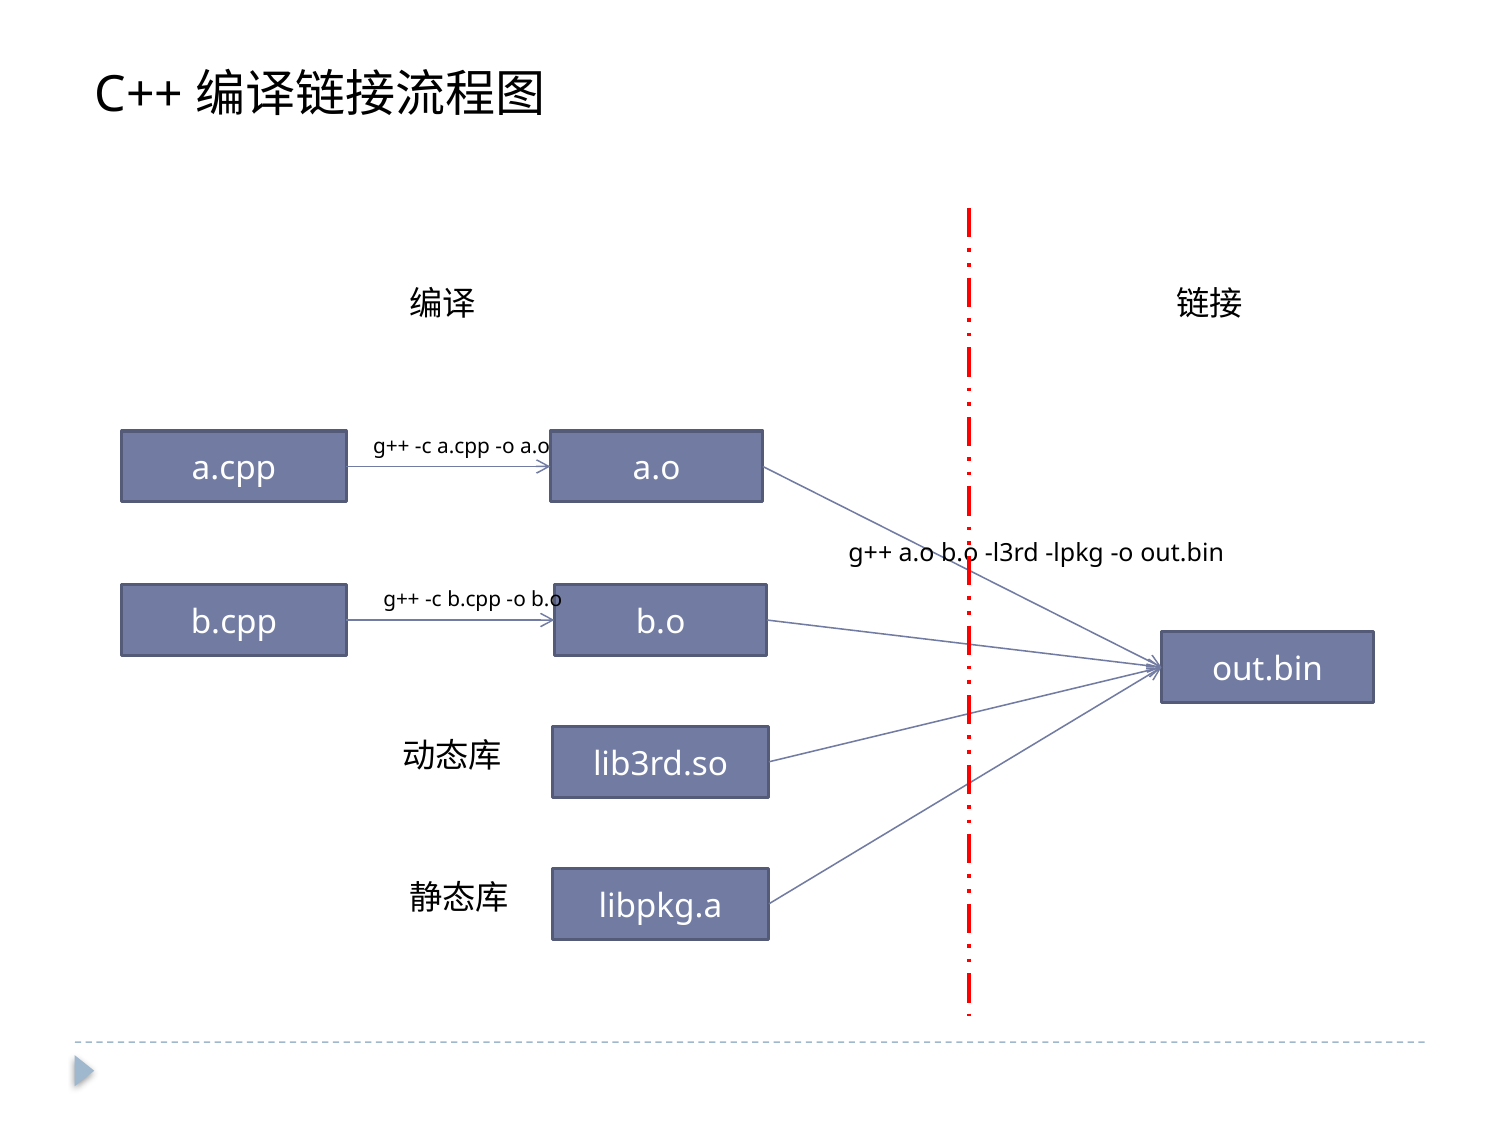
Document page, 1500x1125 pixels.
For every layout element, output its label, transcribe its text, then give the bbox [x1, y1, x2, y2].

text_box 静态库 [394, 868, 525, 924]
text_box a.o [549, 429, 764, 503]
text_box lib3rd.so [551, 725, 762, 799]
text_box C++编译链接流程图 [80, 54, 561, 130]
text_box out.bin [1168, 630, 1375, 704]
text_box g++ a.o b.o -l3rd -lpkg -o out.bin [1167, 528, 1240, 574]
text_box b.cpp [120, 583, 348, 657]
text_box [974, 466, 1162, 667]
text_box b.o [553, 583, 756, 657]
text_box 链接 [1162, 275, 1259, 330]
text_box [762, 466, 964, 668]
text_box a.cpp [120, 429, 348, 503]
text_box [974, 667, 1162, 905]
text_box libpkg.a [551, 867, 770, 941]
text_box g++ -c a.cpp -o a.o [358, 425, 565, 466]
text_box 动态库 [387, 726, 517, 782]
text_box 编译 [394, 275, 491, 330]
text_box g++ -c b.cpp -o b.o [368, 578, 578, 619]
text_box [768, 667, 964, 905]
